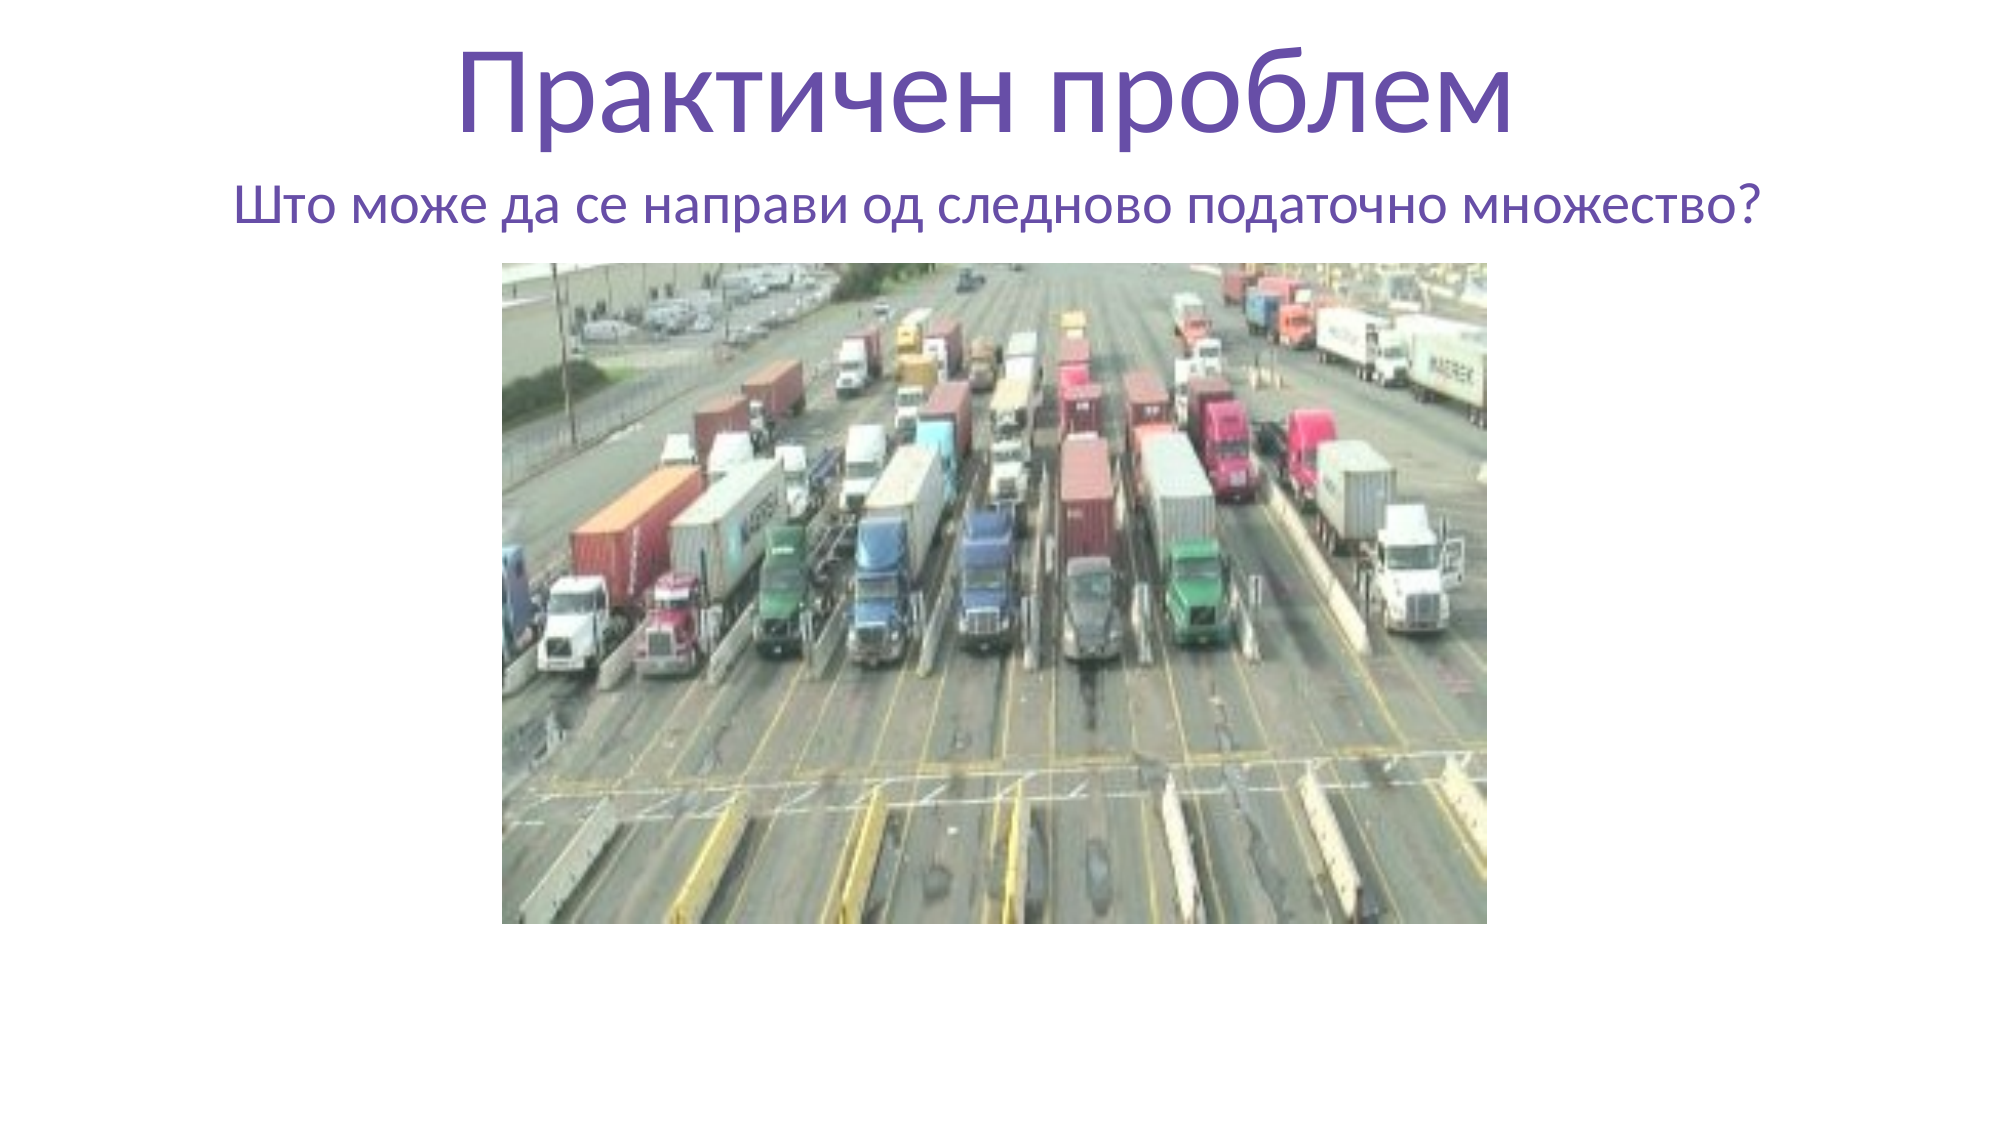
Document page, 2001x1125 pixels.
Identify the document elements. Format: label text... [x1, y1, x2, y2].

picture [502, 262, 1487, 924]
text_box Практичен проблем [439, 0, 1888, 165]
text_box Што може да се направи од следново податочно множество? [218, 158, 1813, 243]
